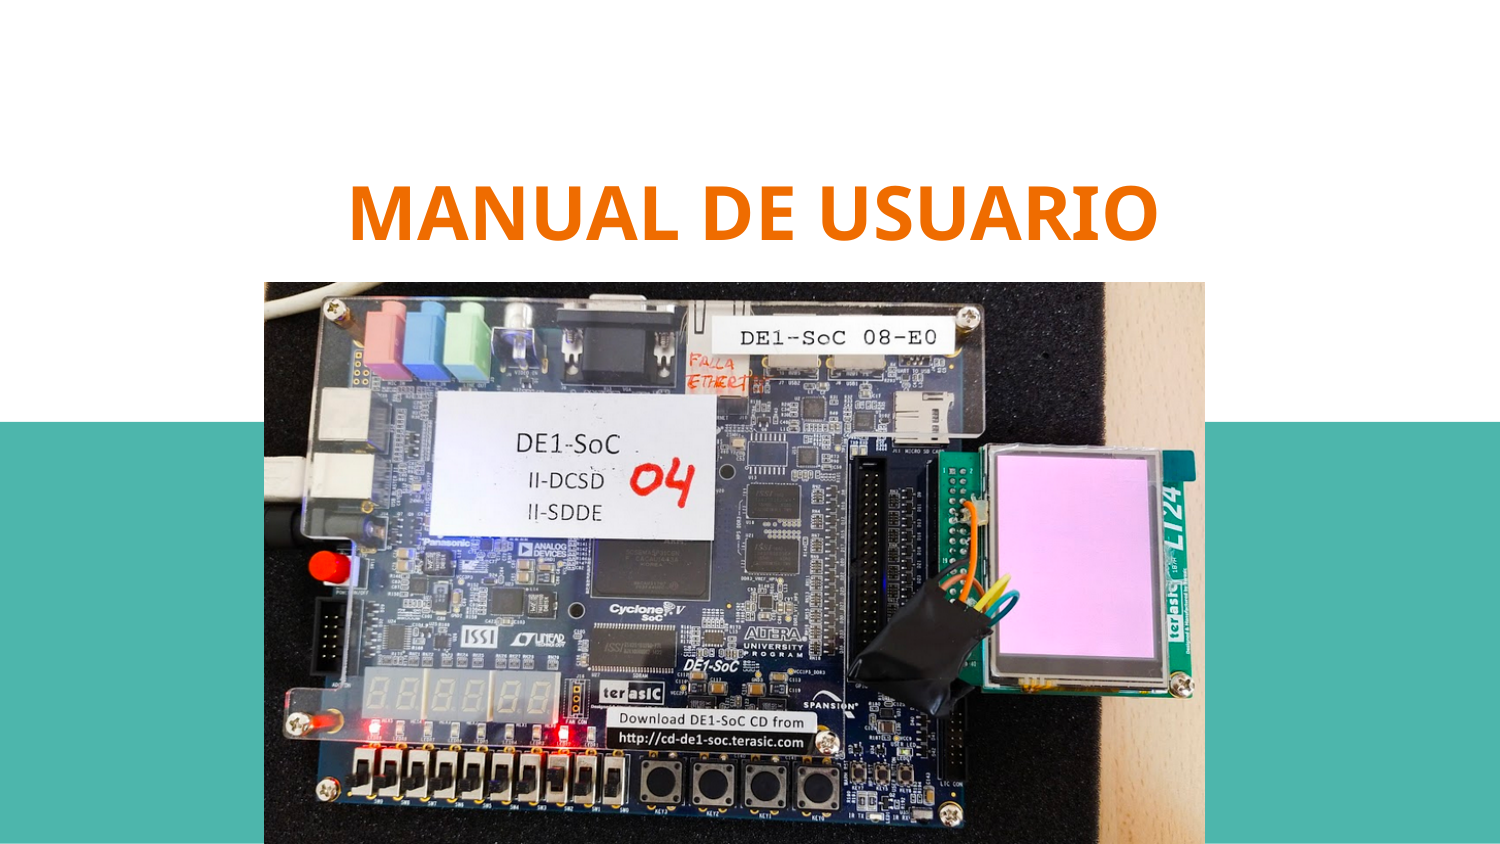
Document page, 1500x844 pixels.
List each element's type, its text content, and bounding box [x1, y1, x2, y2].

picture [264, 282, 1205, 844]
title MANUAL DE USUARIO [51, 133, 1458, 289]
